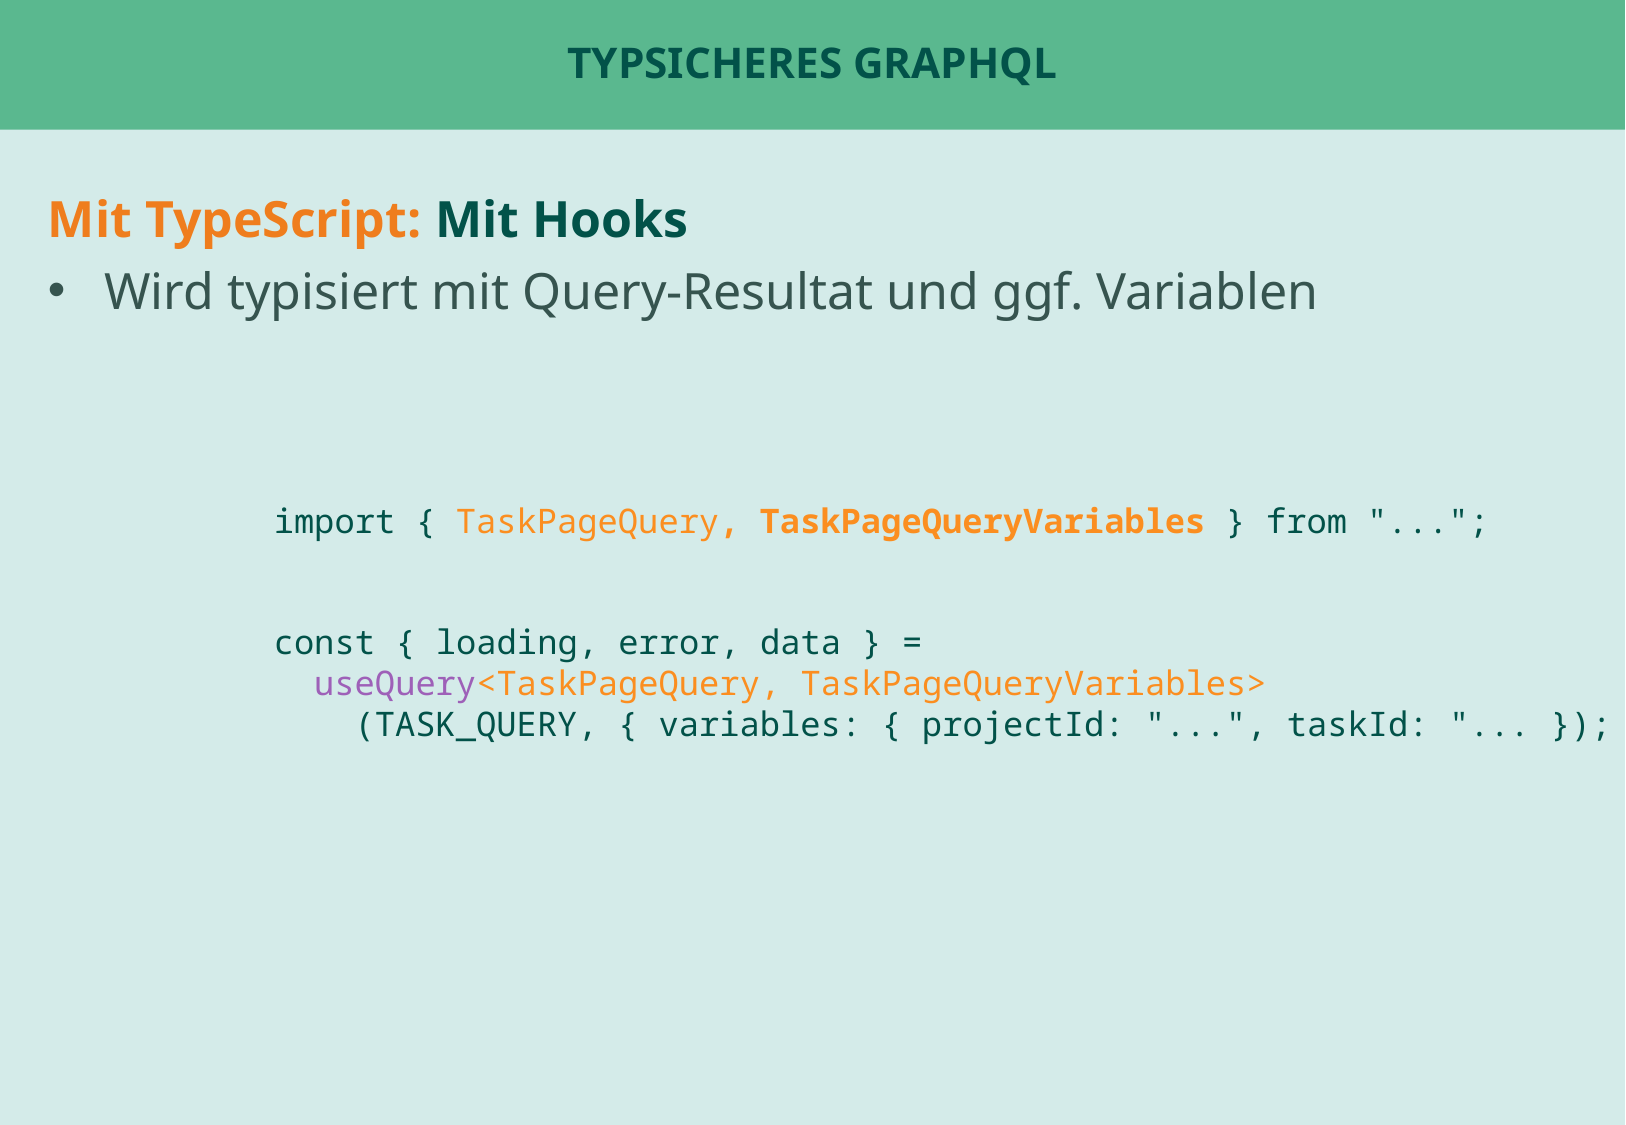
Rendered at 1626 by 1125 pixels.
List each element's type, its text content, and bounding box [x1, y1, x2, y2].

text_box Mit TypeScript: Mit Hooks Wird typisiert mit Query-Resultat und ggf. Variablen [33, 168, 1592, 327]
text_box import { TaskPageQuery, TaskPageQueryVariables } from "..."; const { loading, error, data } = useQuery<TaskPageQuery, TaskPageQueryVariables> (TASK_QUERY, { variables: { projectId: "...", taskId: "... }); [273, 499, 1625, 784]
title Typsicheres GraphQL [0, 0, 1625, 130]
